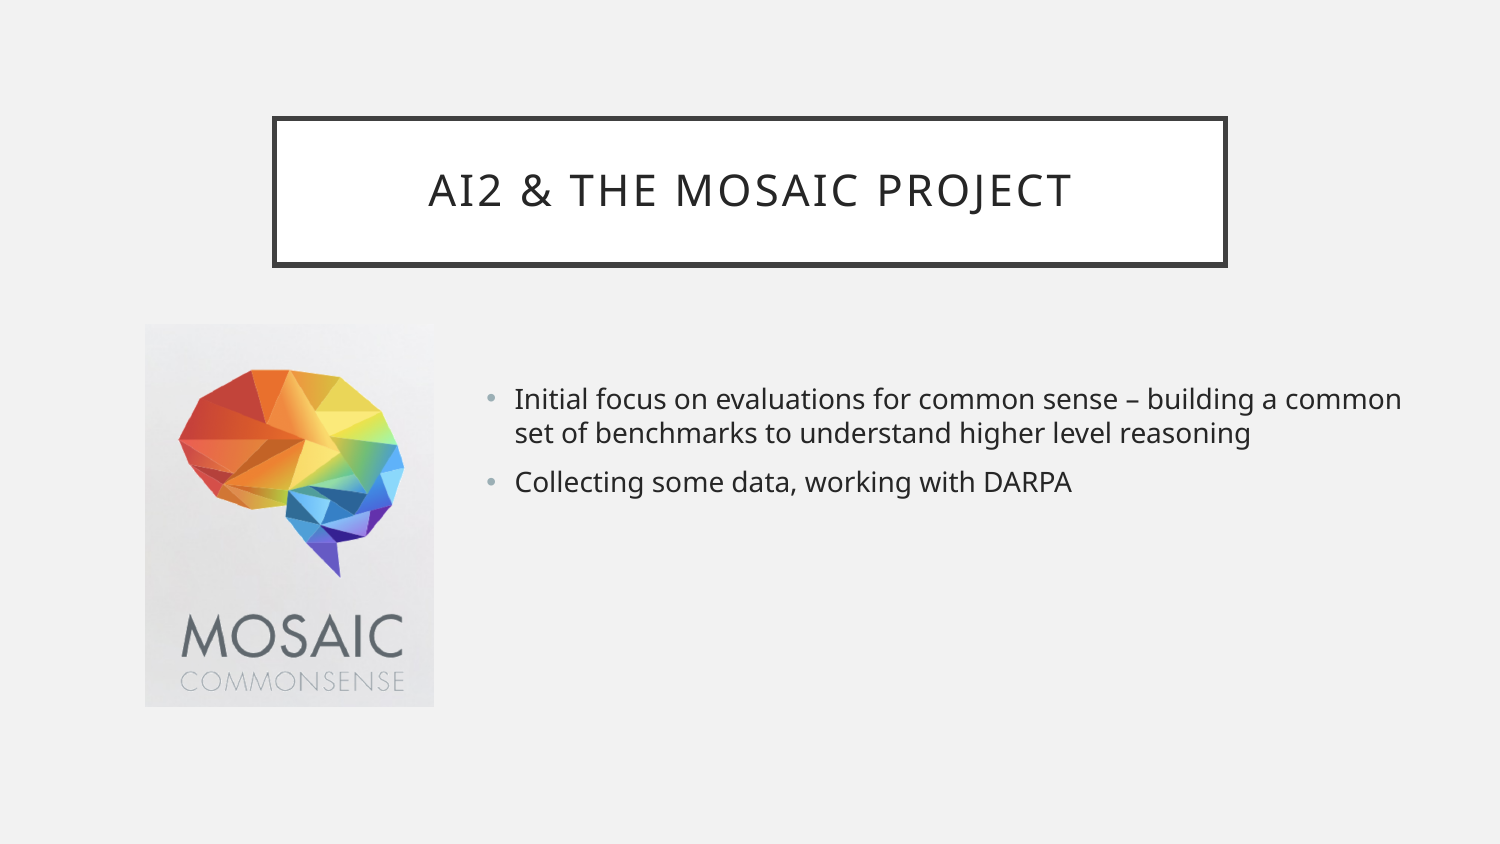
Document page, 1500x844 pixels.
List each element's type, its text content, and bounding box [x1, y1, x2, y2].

title AI2 & The Mosaic Project [272, 116, 1228, 268]
list Initial focus on evaluations for common sense – building a common set of benchmarks to understand higher level reasoning Collecting some data, working with DARPA [471, 324, 1423, 707]
picture [145, 324, 434, 707]
